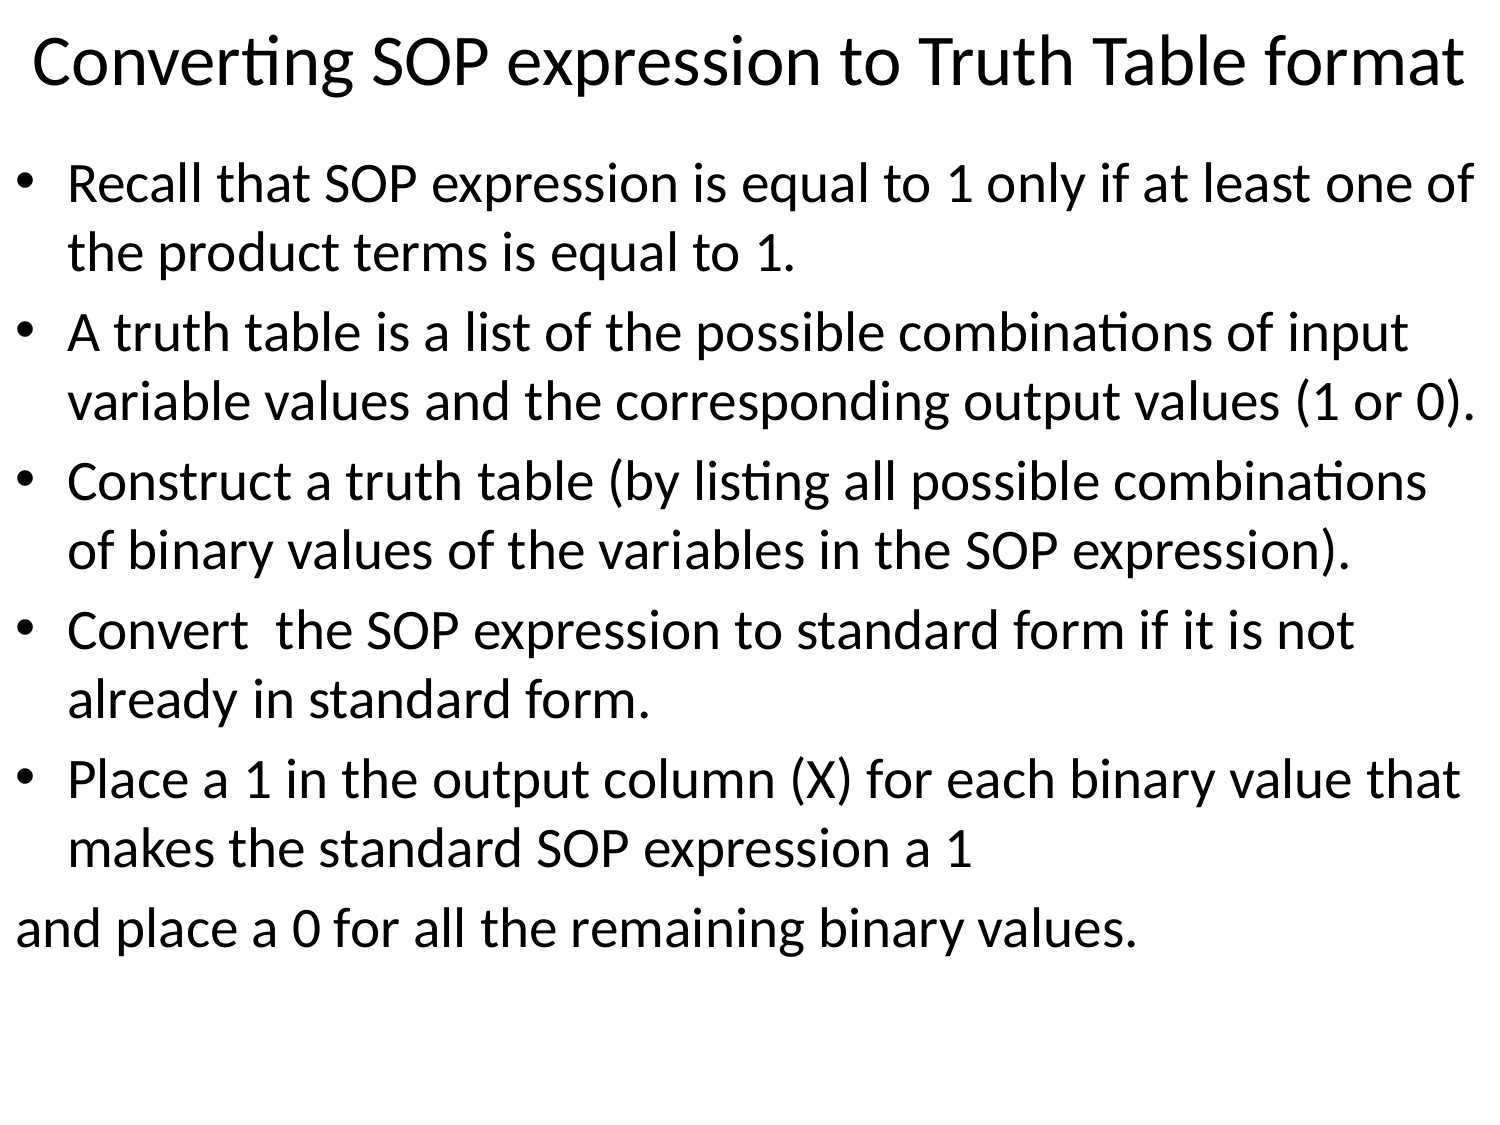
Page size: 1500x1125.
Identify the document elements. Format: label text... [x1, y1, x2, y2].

list Recall that SOP expression is equal to 1 only if at least one of the product terms is equal to 1. A truth table is a list of the possible combinations of input variable values and the corresponding output values (1 or 0). Construct a truth table (by listing all possible combinations of binary values of the variables in the SOP expression). Convert the SOP expression to standard form if it is not already in standard form. Place a 1 in the output column (X) for each binary value that makes the standard SOP expression a 1 and place a 0 for all the remaining binary values. [0, 137, 1500, 1063]
title Converting SOP expression to Truth Table format [0, 0, 1500, 113]
